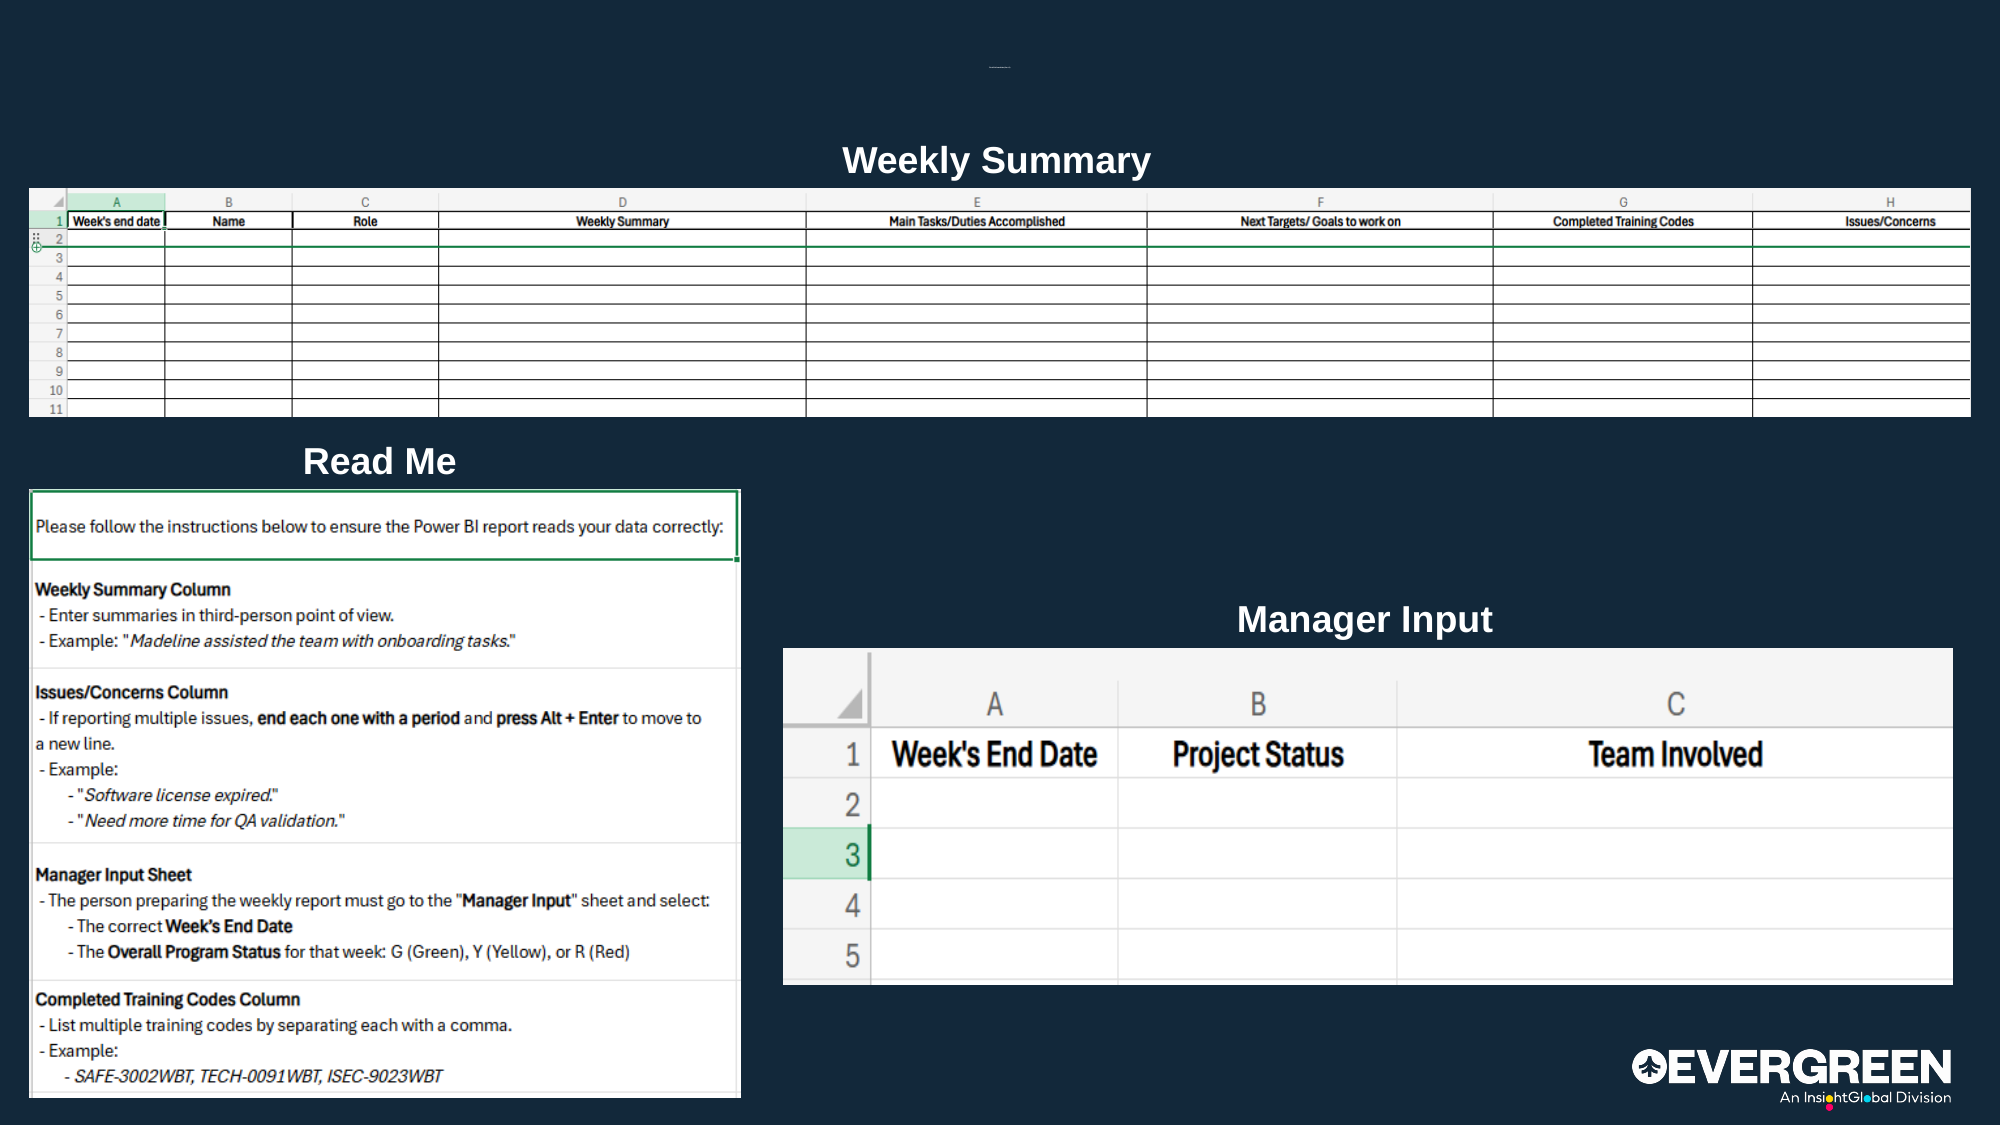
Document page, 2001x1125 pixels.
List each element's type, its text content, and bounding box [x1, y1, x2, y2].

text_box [28, 127, 1971, 418]
picture [1631, 1048, 1952, 1111]
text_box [28, 428, 742, 1098]
title Final Deliverables (Part 2) [137, 59, 1863, 77]
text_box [783, 586, 1954, 986]
